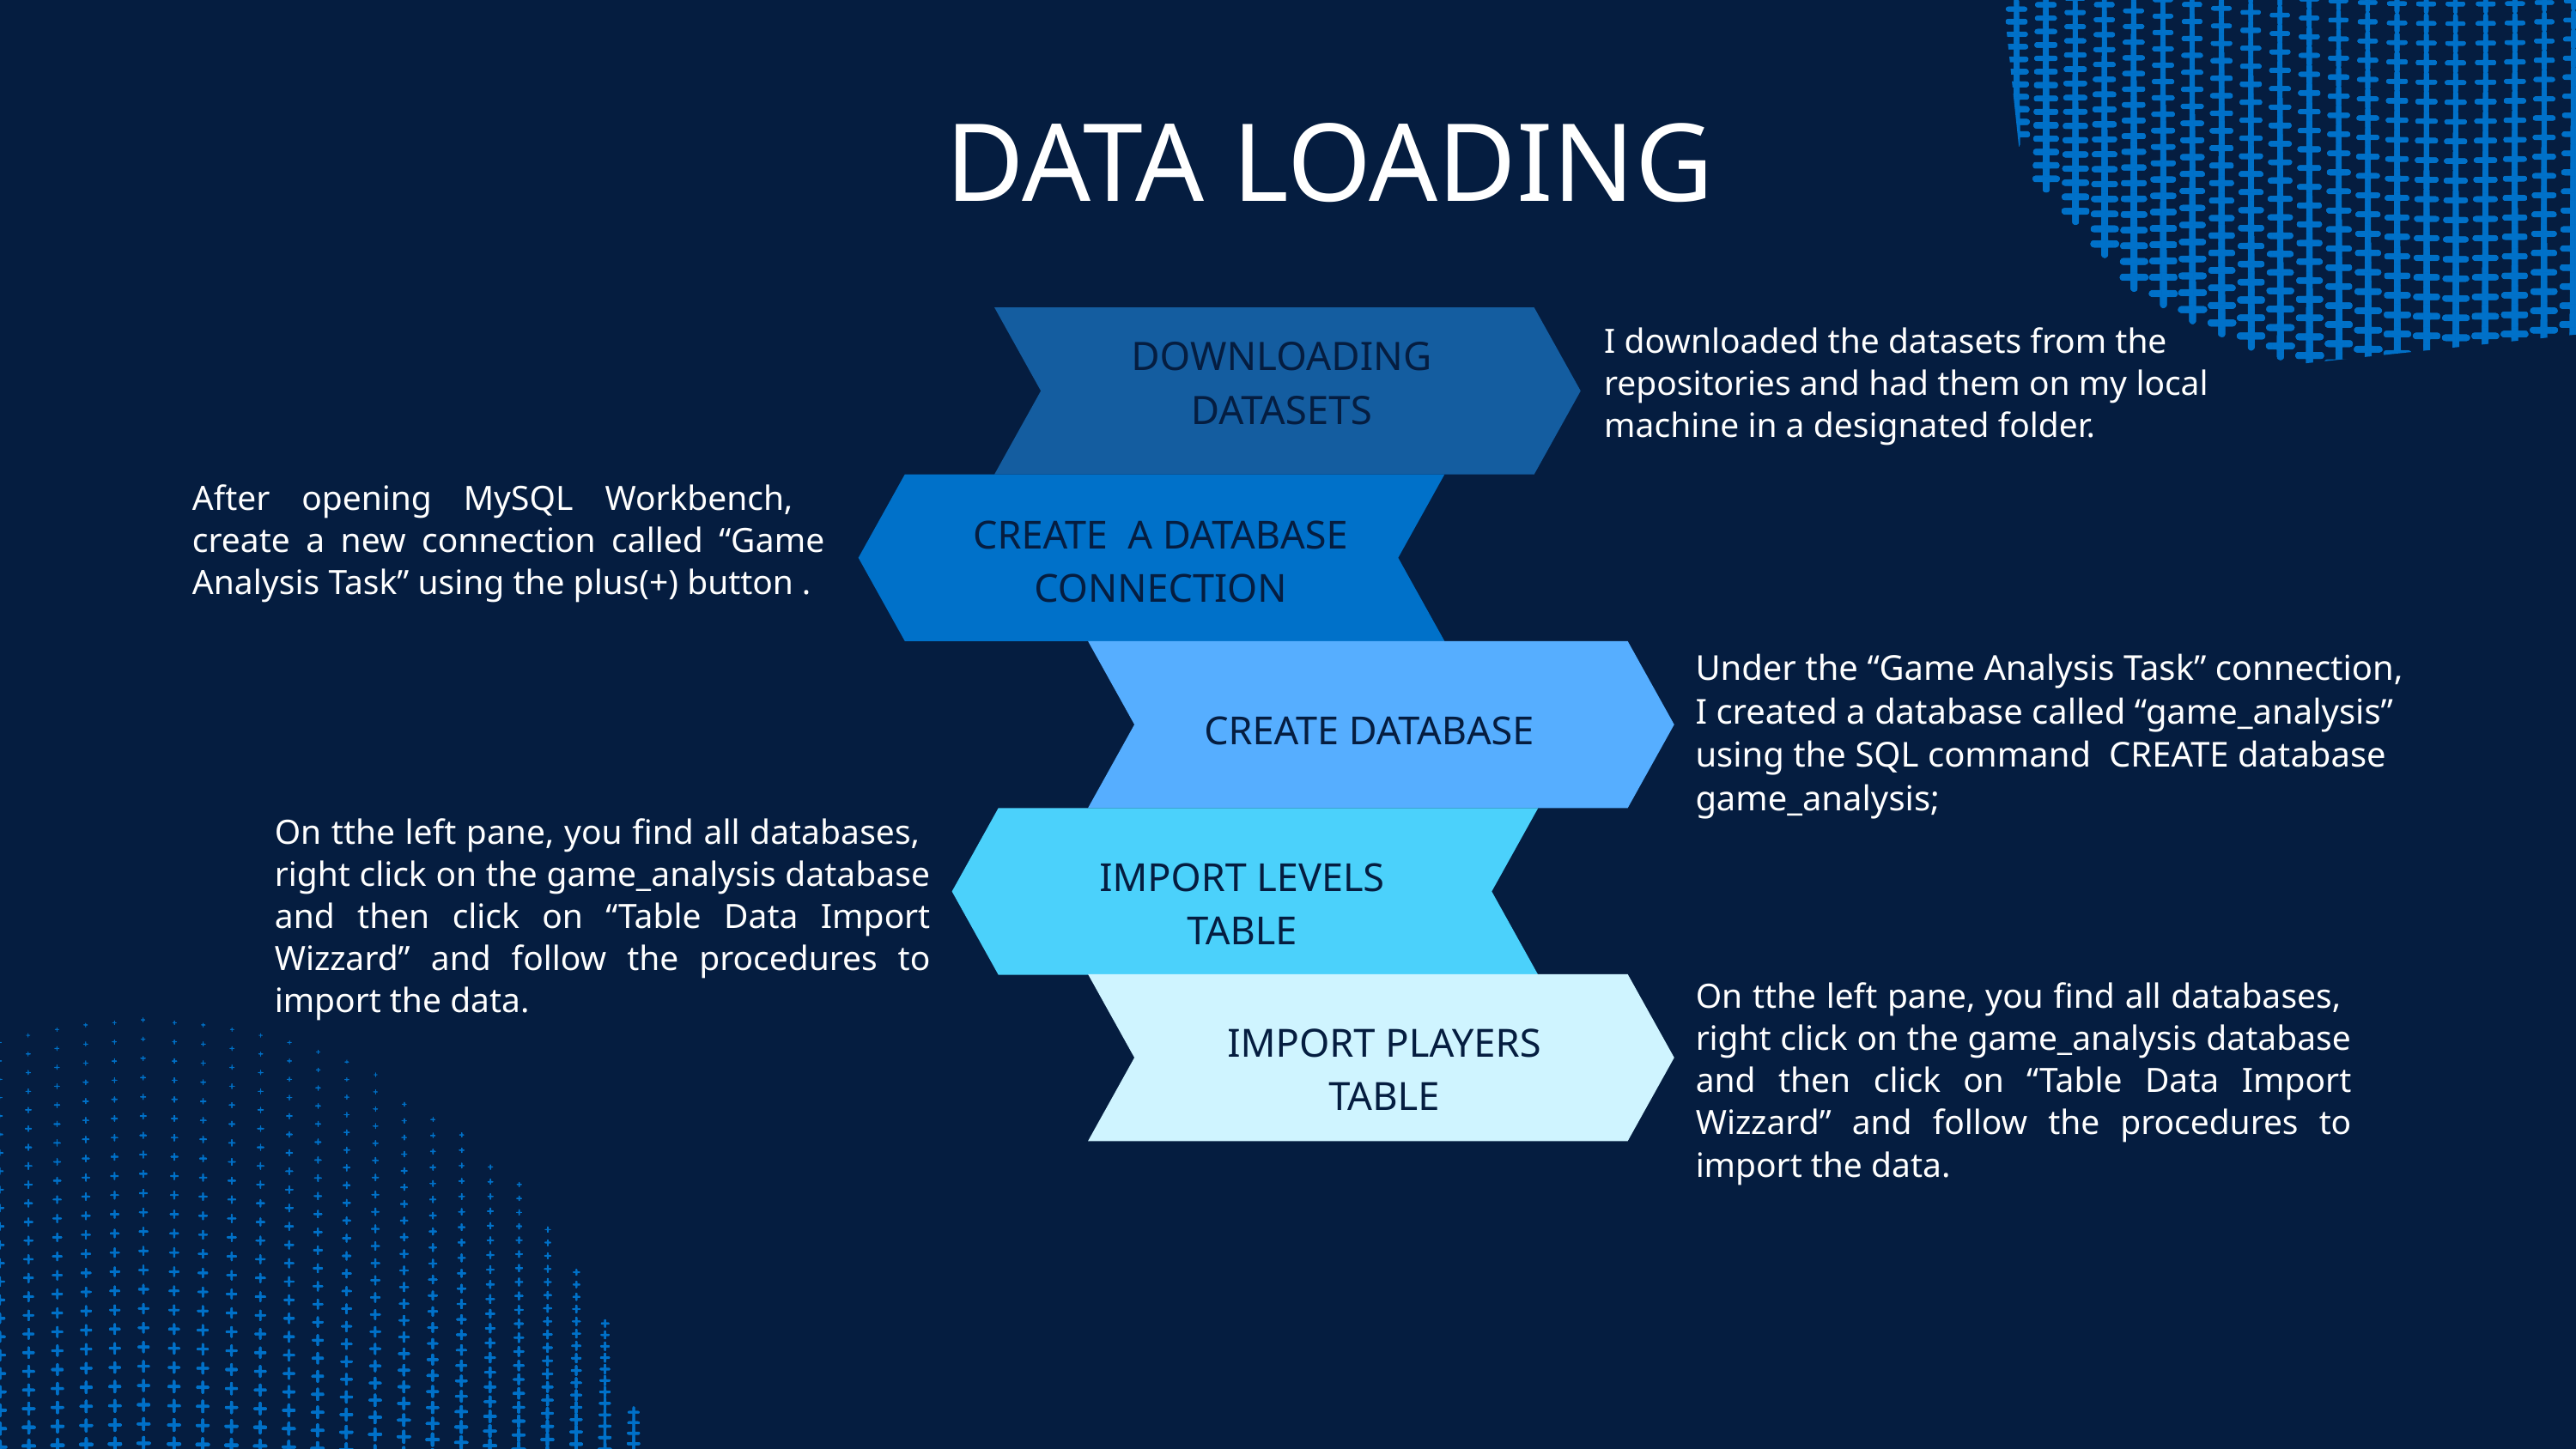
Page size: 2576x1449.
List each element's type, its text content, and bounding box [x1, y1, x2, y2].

text_box After opening MySQL Workbench, create a new connection called “Game Analysis Task” using the plus(+) button . [191, 475, 825, 602]
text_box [858, 474, 1445, 642]
text_box I downloaded the datasets from the repositories and had them on my local machine in a designated folder. [1604, 318, 2242, 445]
text_box On tthe left pane, you find all databases, right click on the game_analysis database and then click on “Table Data Import Wizzard” and follow the procedures to import the data. [274, 808, 931, 1020]
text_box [993, 306, 1582, 475]
text_box Under the “Game Analysis Task” connection, I created a database called “game_analysis” using the SQL command CREATE database game_analysis; [1695, 644, 2405, 818]
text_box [1087, 973, 1674, 1142]
text_box DATA LOADING [738, 72, 1922, 223]
text_box [2003, 0, 2576, 391]
text_box [0, 1017, 644, 1449]
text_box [1087, 640, 1674, 809]
text_box On tthe left pane, you find all databases, right click on the game_analysis database and then click on “Table Data Import Wizzard” and follow the procedures to import the data. [1695, 973, 2352, 1184]
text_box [951, 808, 1539, 975]
